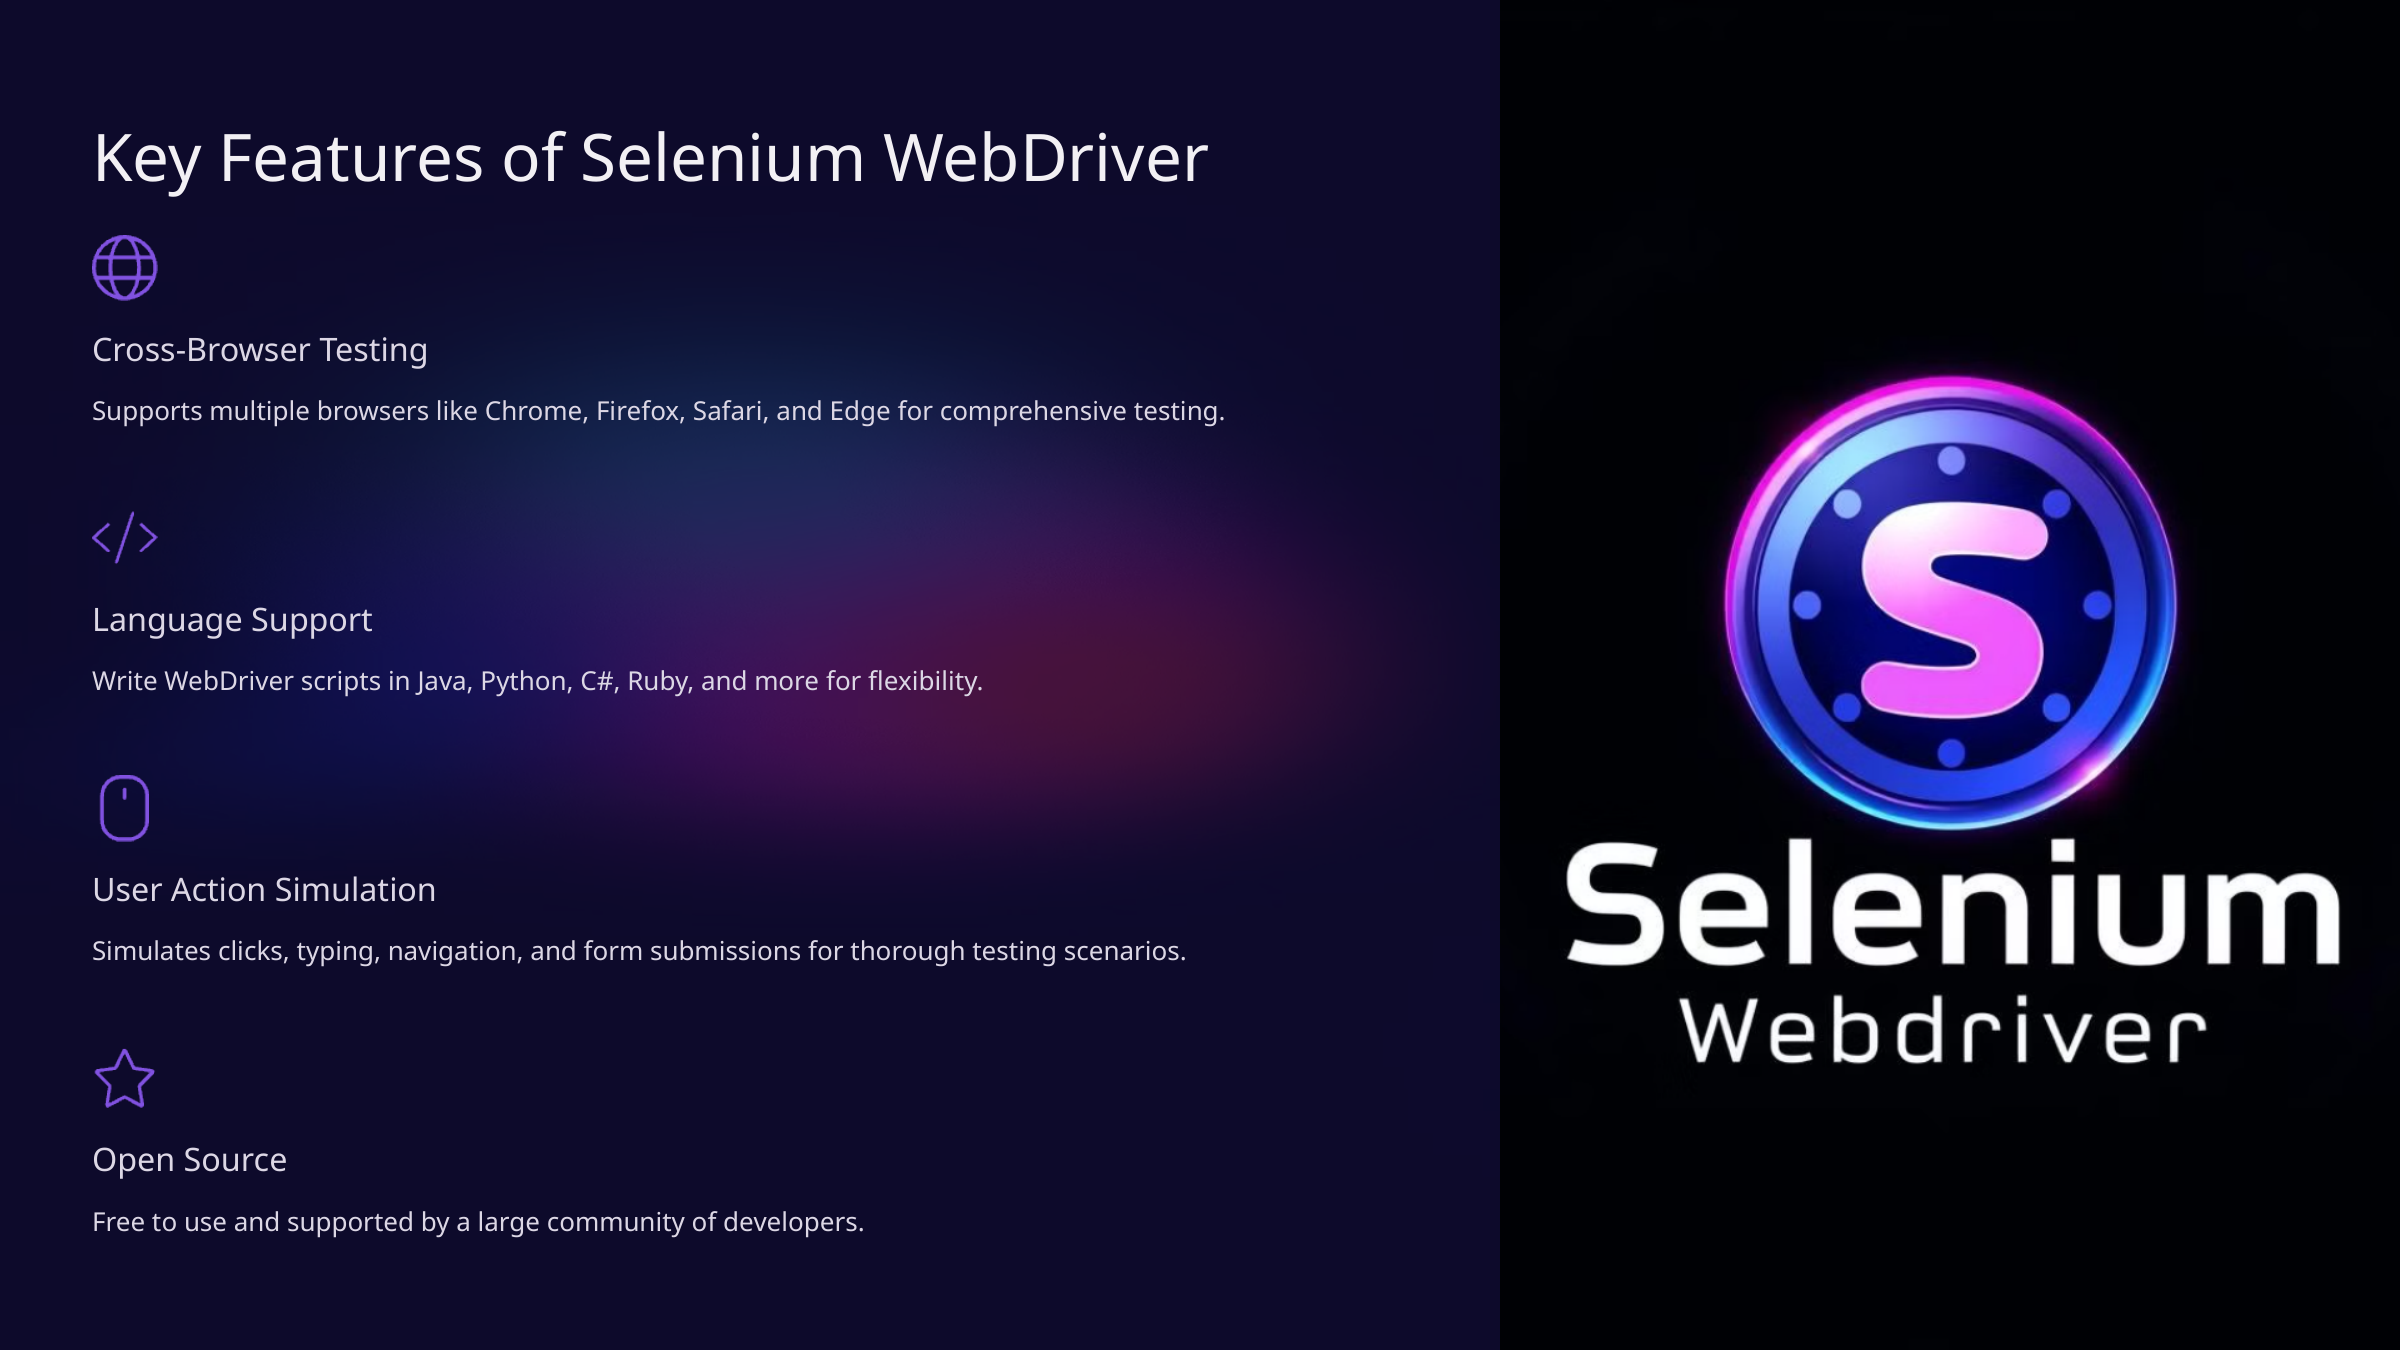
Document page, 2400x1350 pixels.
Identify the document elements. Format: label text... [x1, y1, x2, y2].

text_box Supports multiple browsers like Chrome, Firefox, Safari, and Edge for comprehensive testing. [92, 384, 1408, 427]
text_box Write WebDriver scripts in Java, Python, C#, Ruby, and more for flexibility. [92, 654, 1408, 697]
picture [92, 1045, 158, 1112]
text_box User Action Simulation [92, 867, 472, 909]
text_box Open Source [92, 1137, 422, 1179]
picture [1499, 0, 2400, 1350]
text_box Simulates clicks, typing, navigation, and form submissions for thorough testing scenarios. [92, 924, 1408, 967]
picture [92, 505, 158, 571]
text_box Language Support [92, 597, 422, 639]
picture [92, 235, 158, 301]
text_box Free to use and supported by a large community of developers. [92, 1194, 1408, 1237]
text_box Key Features of Selenium WebDriver [92, 113, 1297, 196]
text_box Cross-Browser Testing [92, 327, 458, 369]
picture [92, 775, 158, 842]
